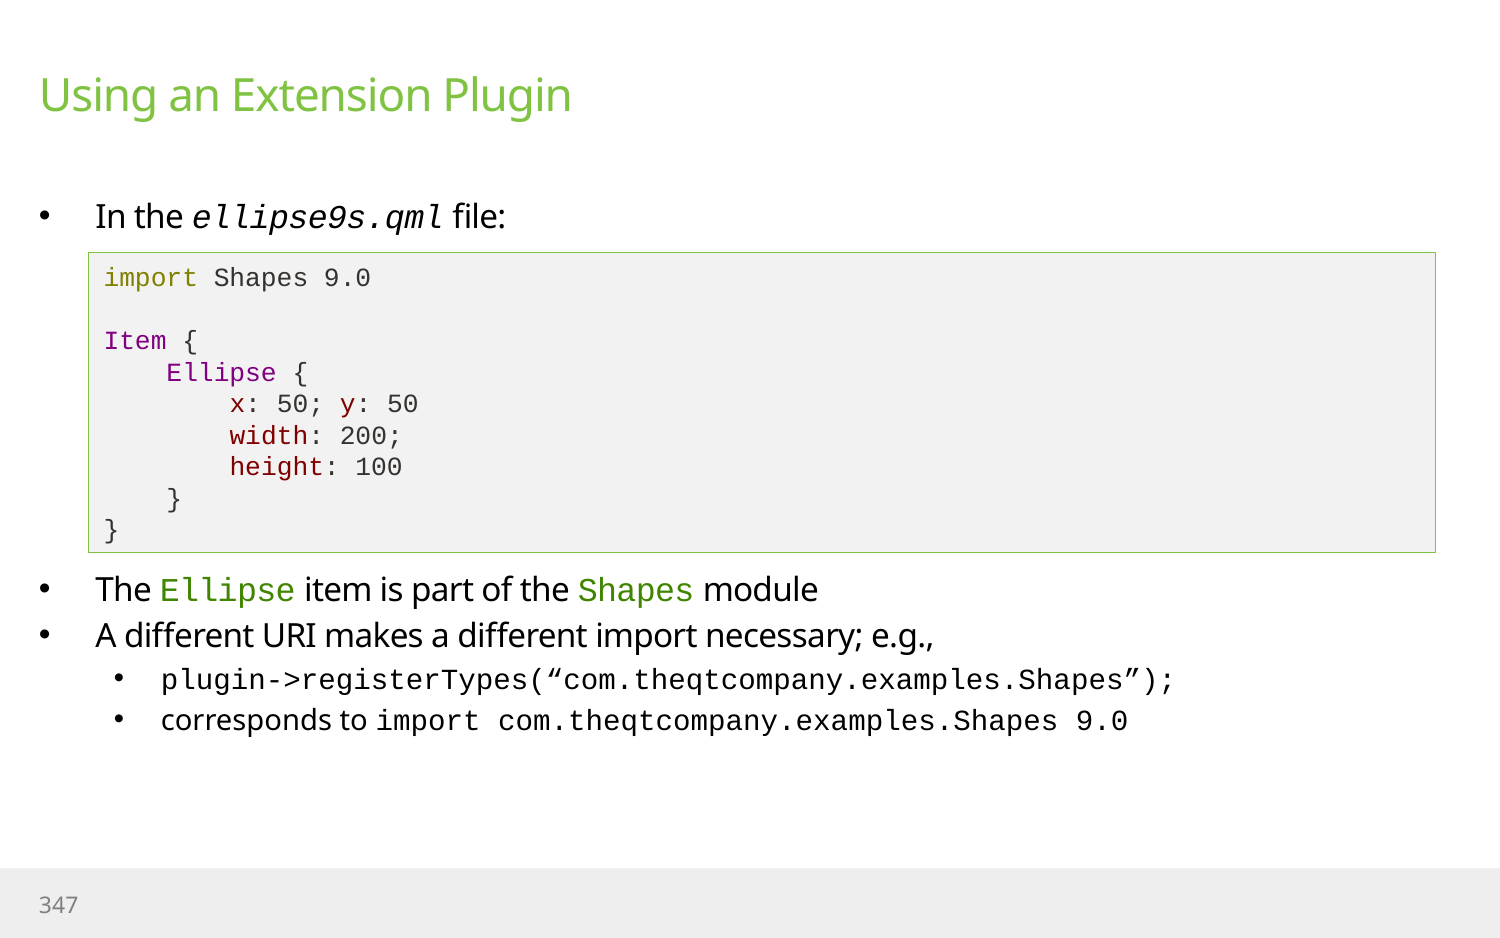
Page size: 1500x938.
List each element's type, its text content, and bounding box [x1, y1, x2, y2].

text_box import Shapes 9.0 Item { Ellipse { x: 50; y: 50 width: 200; height: 100 } } [88, 252, 1436, 553]
title Using an Extension Plugin [39, 66, 1052, 195]
slide_number 347 [39, 892, 410, 921]
list In the ellipse9s.qml file: The Ellipse item is part of the Shapes module A different URI makes a different import necessary; e.g., plugin->registerTypes(“com.theqtcompany.examples.Shapes”); corresponds to import com.theqtcompany.examples.Shapes 9.0 [39, 195, 1272, 853]
